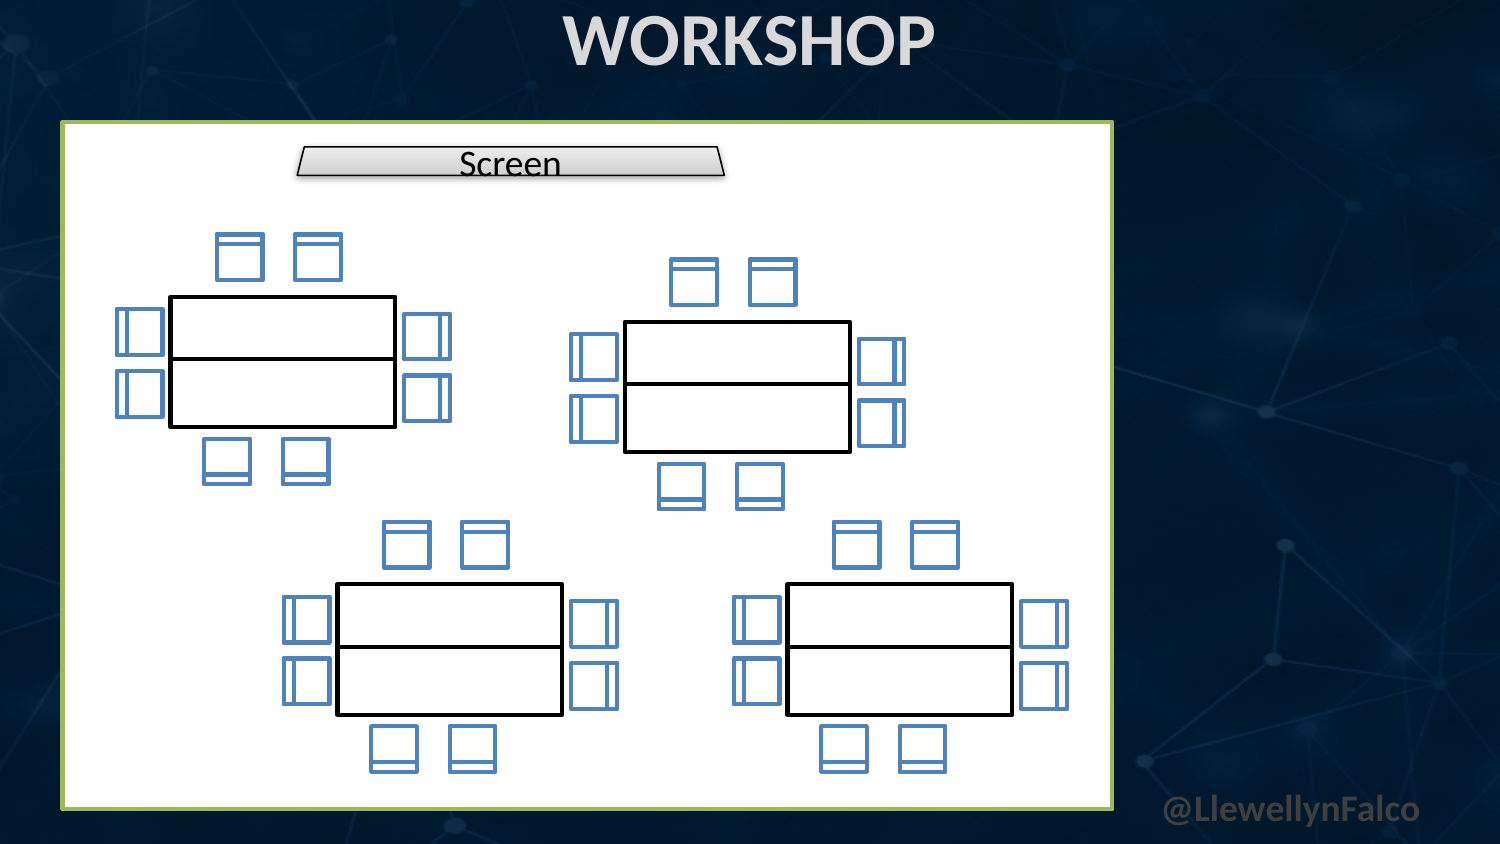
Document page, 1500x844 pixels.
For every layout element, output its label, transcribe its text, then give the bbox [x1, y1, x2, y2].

text_box [785, 582, 1014, 645]
text_box [785, 645, 1014, 717]
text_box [449, 725, 496, 773]
text_box [335, 582, 564, 645]
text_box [370, 725, 418, 773]
text_box [623, 382, 852, 454]
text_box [899, 725, 946, 773]
text_box [168, 357, 397, 429]
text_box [658, 463, 705, 510]
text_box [216, 234, 263, 281]
text_box [335, 645, 564, 717]
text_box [833, 521, 880, 568]
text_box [461, 521, 509, 568]
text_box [383, 521, 430, 568]
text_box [911, 521, 959, 568]
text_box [670, 259, 718, 306]
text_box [282, 438, 329, 485]
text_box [252, 627, 361, 674]
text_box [820, 725, 868, 773]
text_box [168, 295, 397, 357]
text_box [540, 631, 649, 678]
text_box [295, 234, 342, 281]
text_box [990, 631, 1099, 678]
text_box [203, 438, 251, 485]
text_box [736, 463, 784, 510]
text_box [827, 369, 936, 416]
text_box [623, 320, 852, 382]
title Workshop [0, 0, 1500, 844]
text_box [85, 339, 194, 387]
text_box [702, 627, 811, 674]
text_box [540, 364, 649, 412]
text_box [60, 120, 1114, 811]
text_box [749, 259, 796, 306]
text_box Screen [296, 146, 725, 177]
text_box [373, 344, 482, 391]
